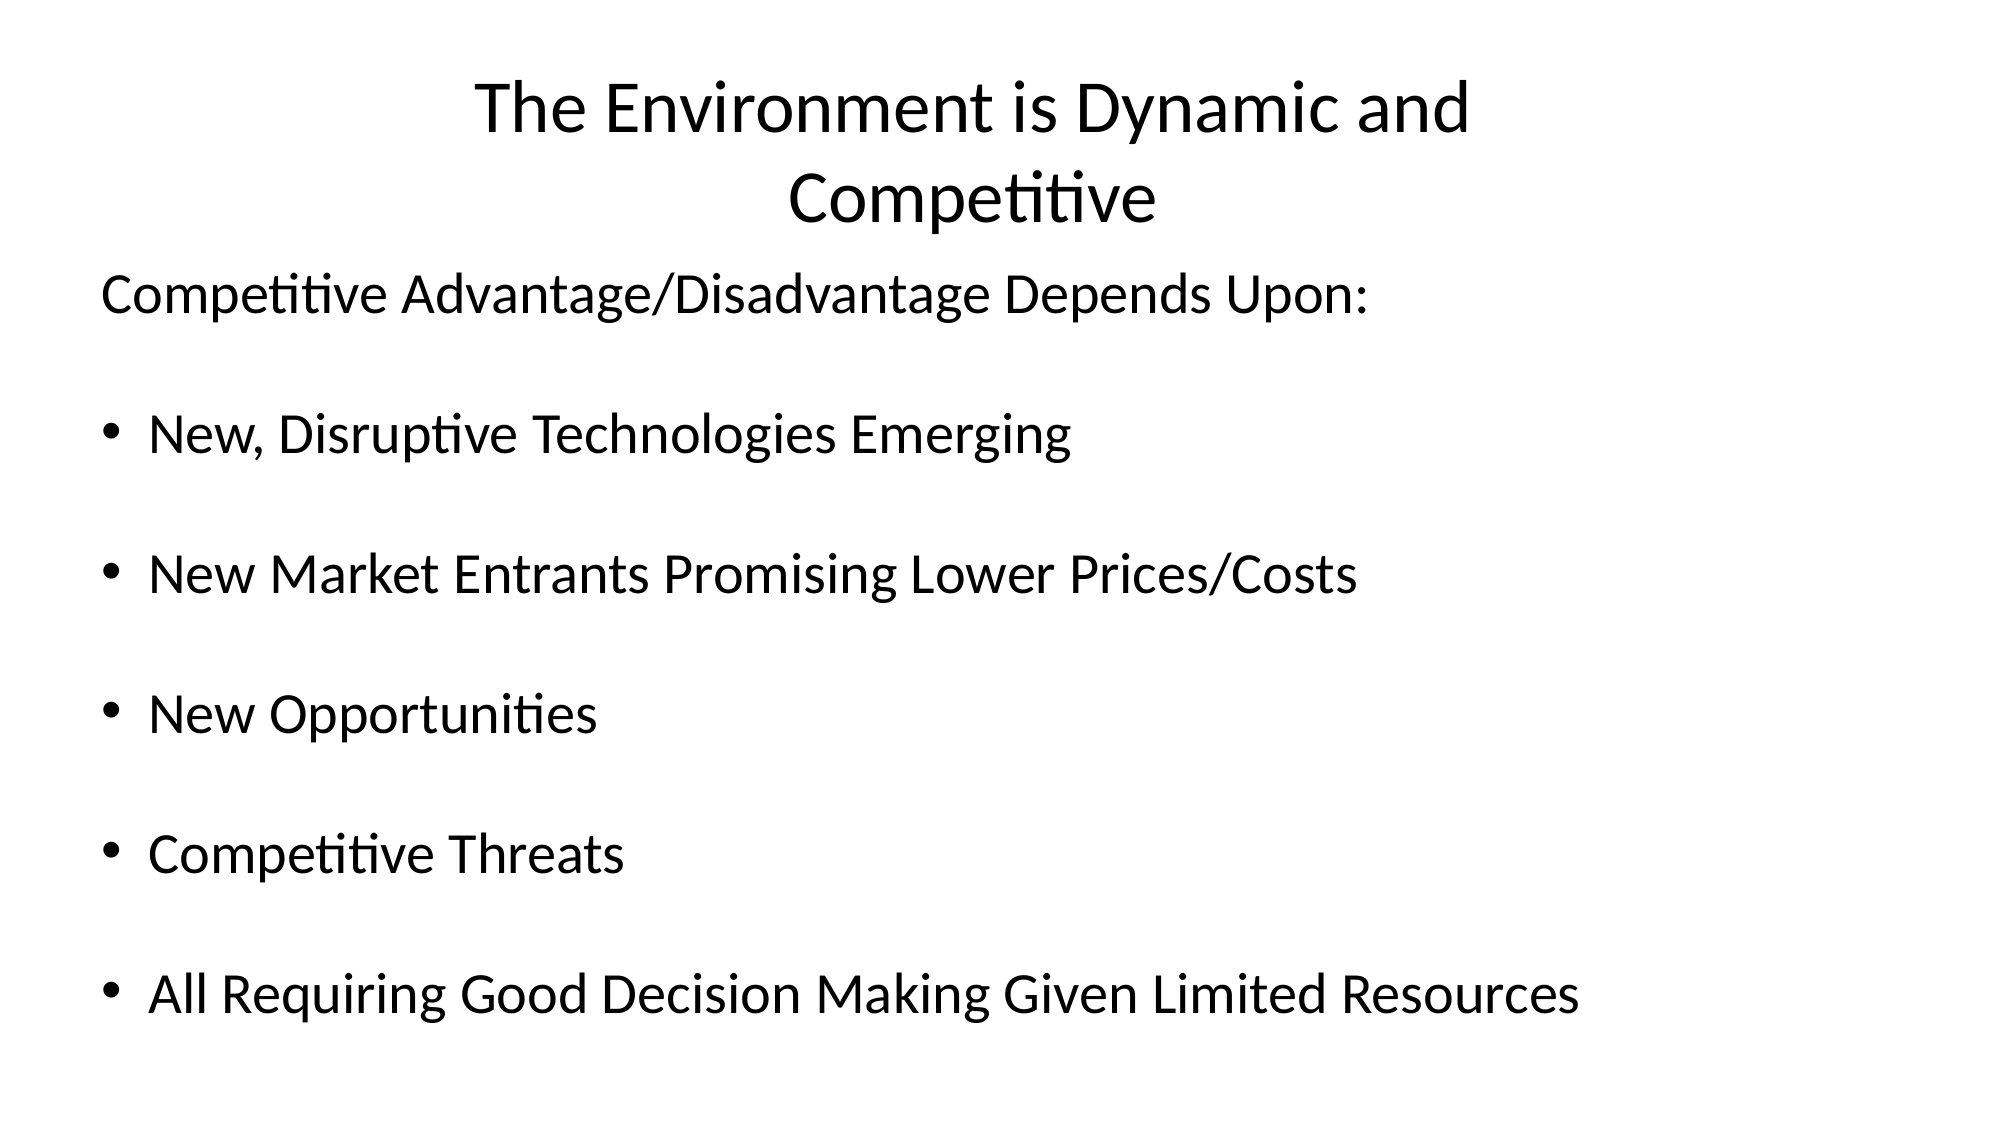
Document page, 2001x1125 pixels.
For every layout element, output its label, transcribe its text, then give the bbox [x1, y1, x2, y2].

text_box Competitive Advantage/Disadvantage Depends Upon: New, Disruptive Technologies Emerging New Market Entrants Promising Lower Prices/Costs New Opportunities Competitive Threats All Requiring Good Decision Making Given Limited Resources [86, 247, 1860, 1032]
text_box The Environment is Dynamic and Competitive [395, 50, 1551, 246]
